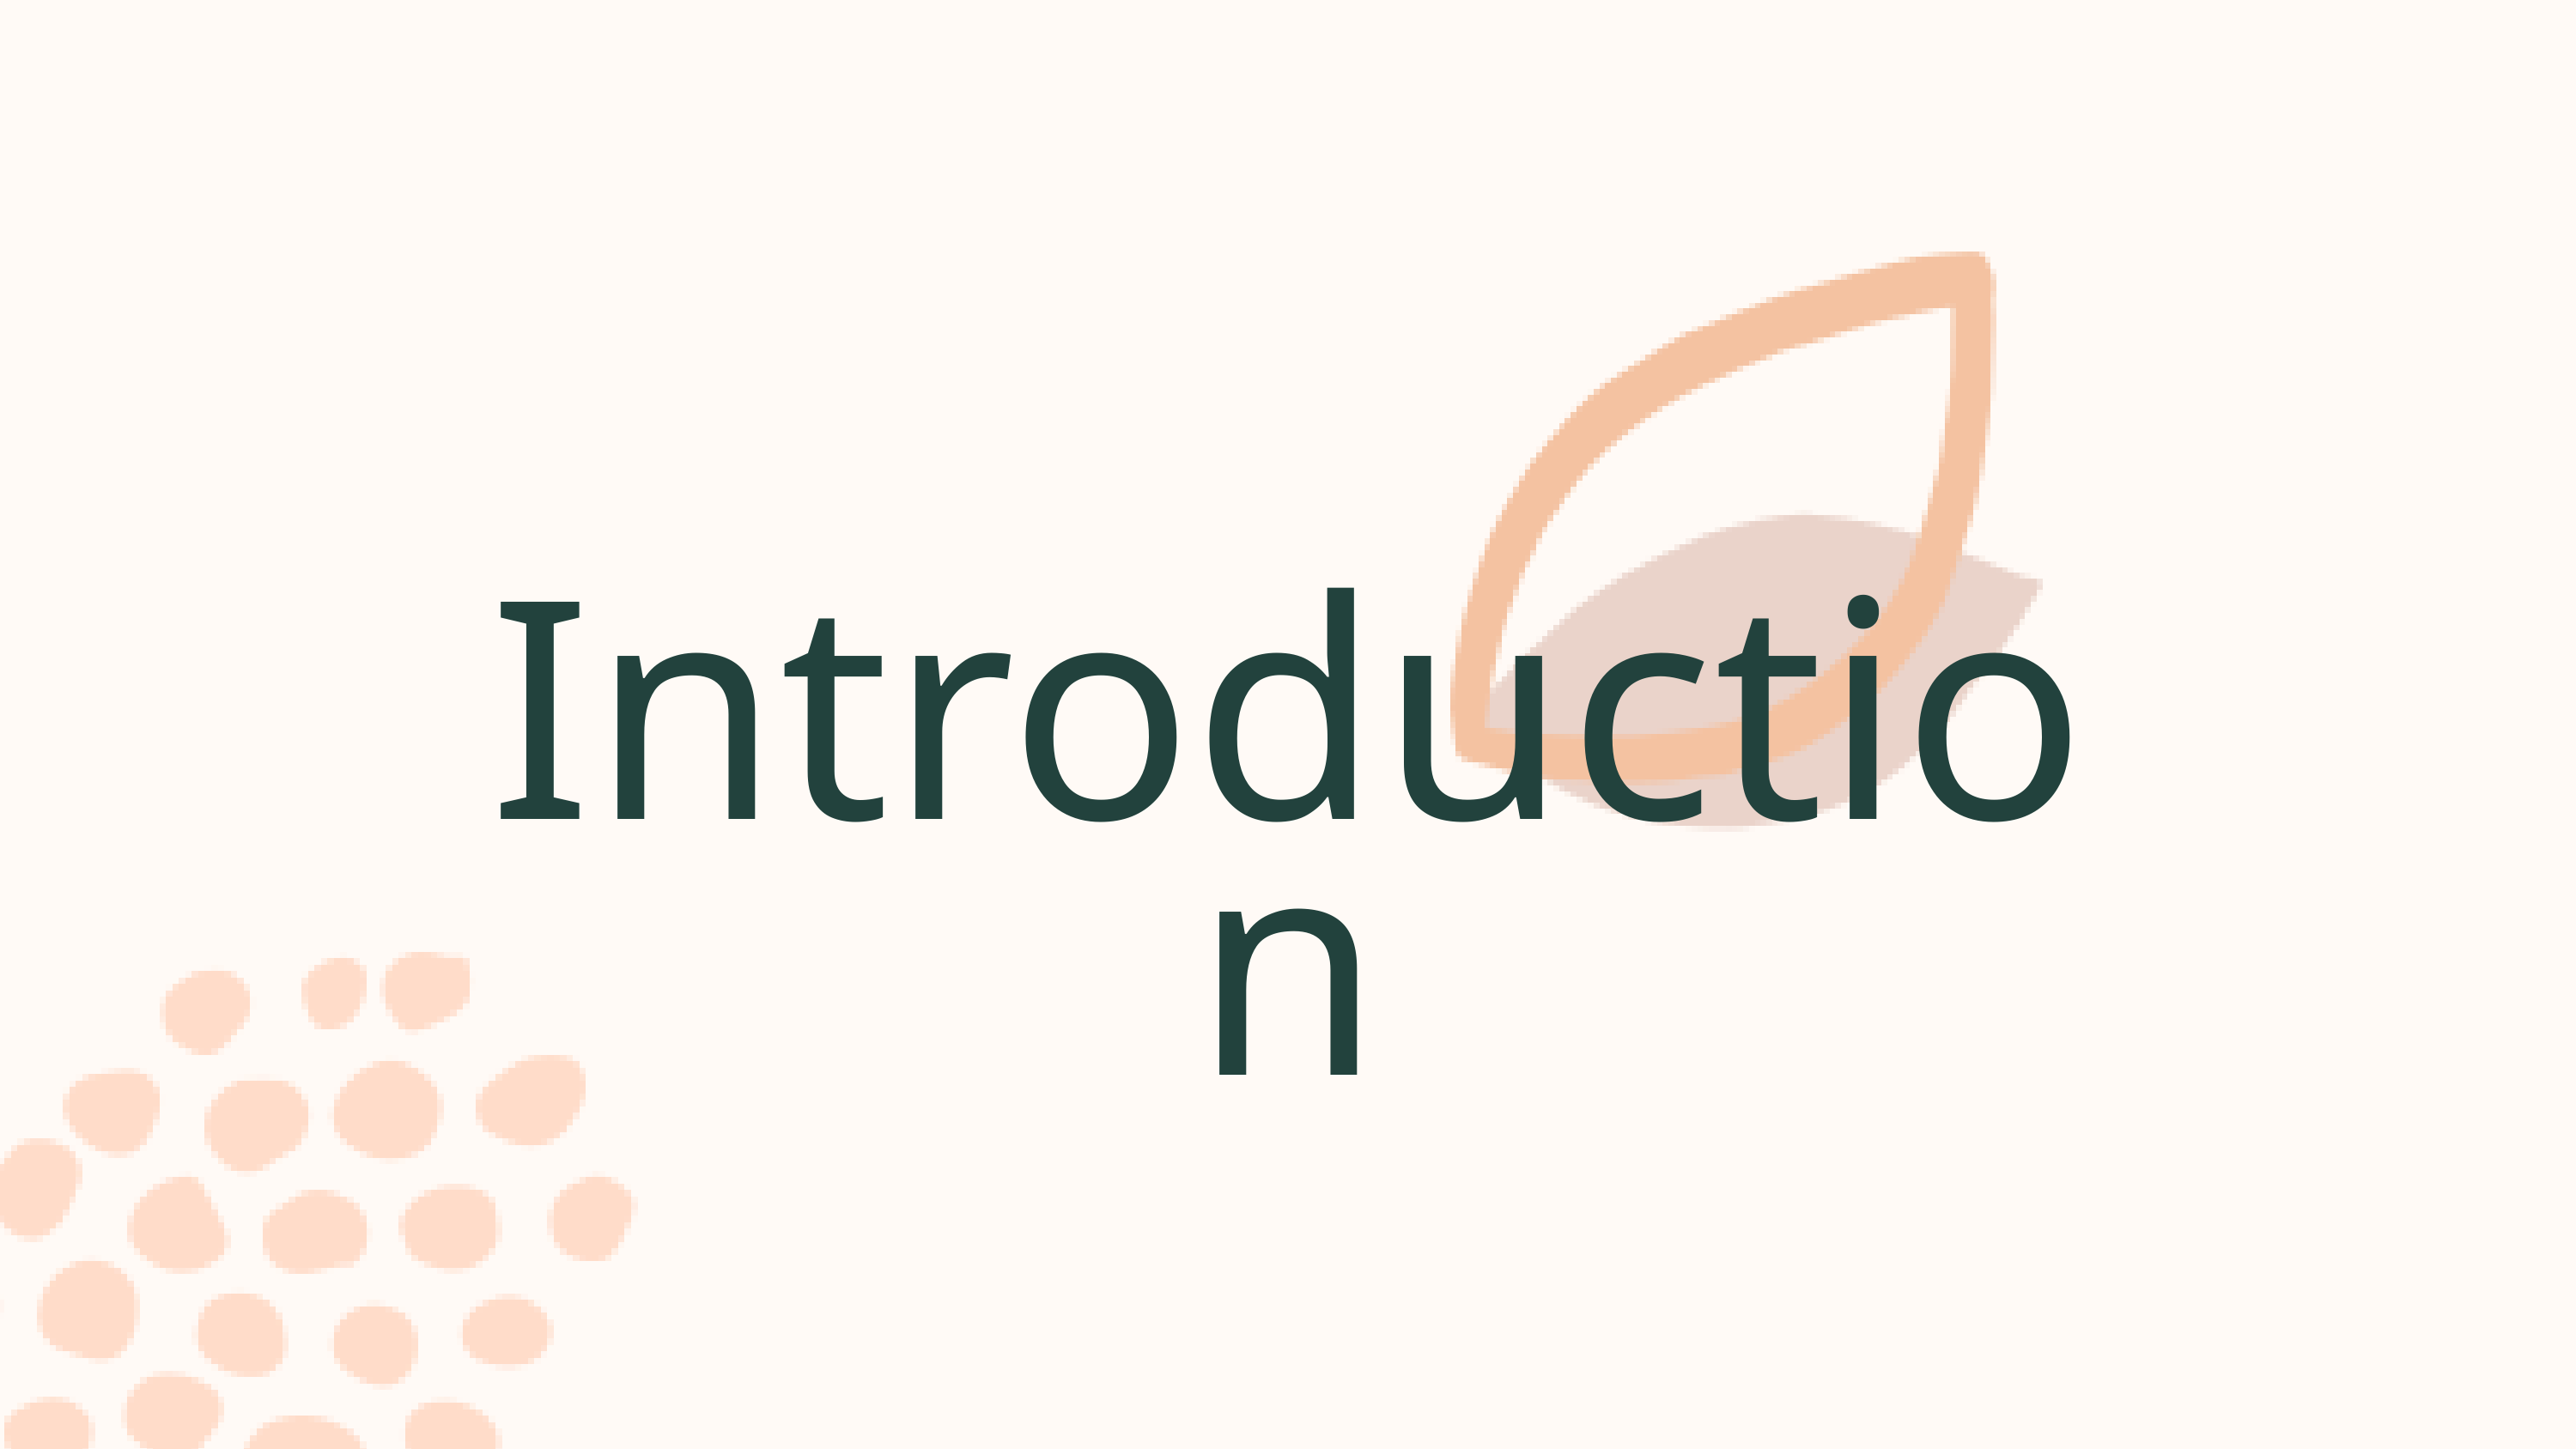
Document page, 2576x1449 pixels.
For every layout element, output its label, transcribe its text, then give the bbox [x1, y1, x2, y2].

picture [0, 952, 639, 1449]
text_box Introduction [411, 625, 2165, 1137]
picture [1450, 252, 2043, 833]
